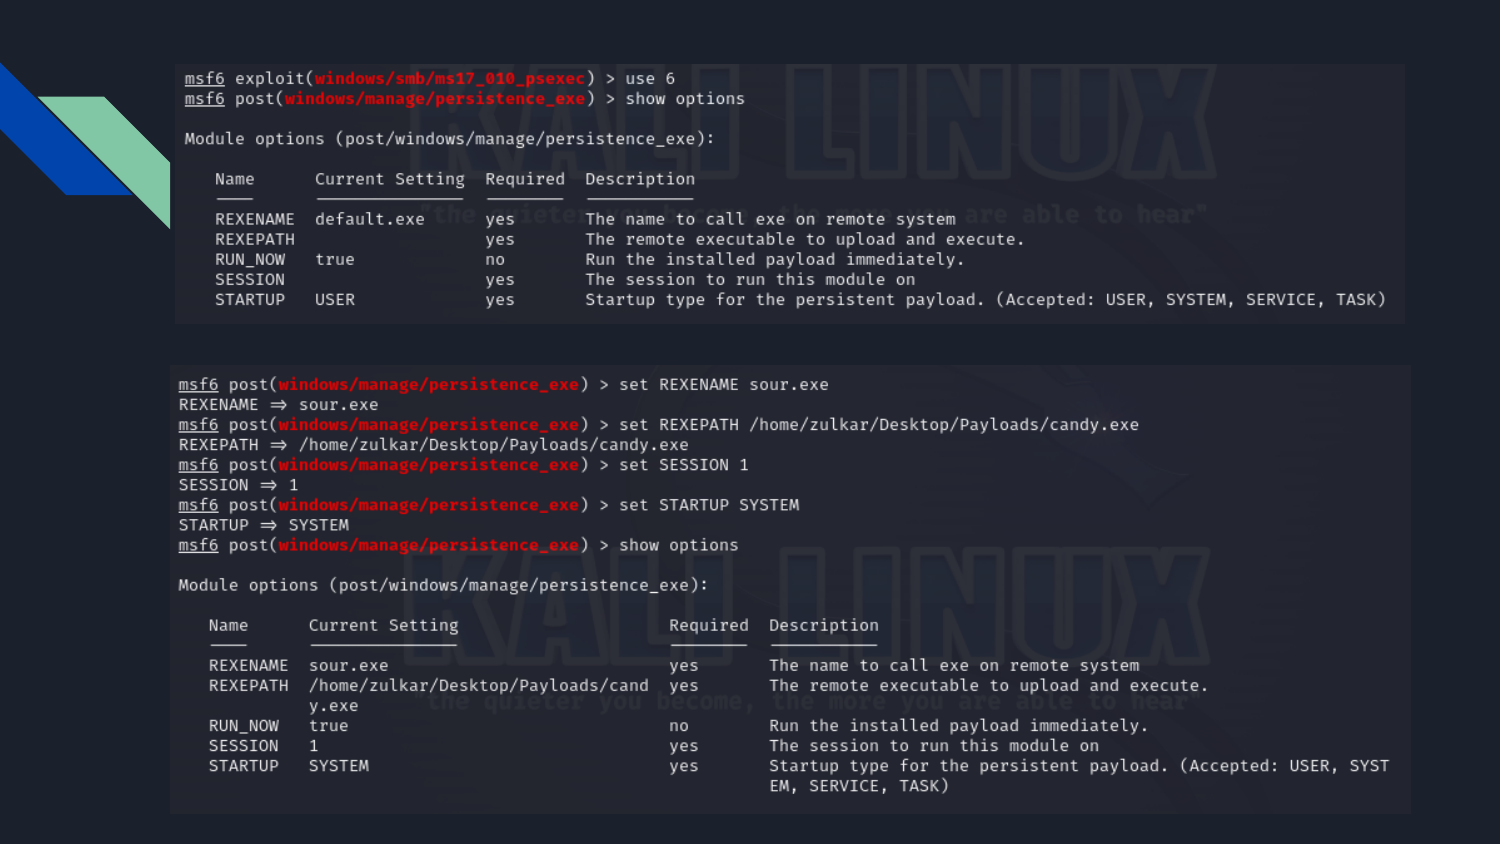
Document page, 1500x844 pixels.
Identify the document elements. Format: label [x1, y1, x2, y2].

picture [169, 365, 1411, 814]
picture [175, 64, 1405, 324]
